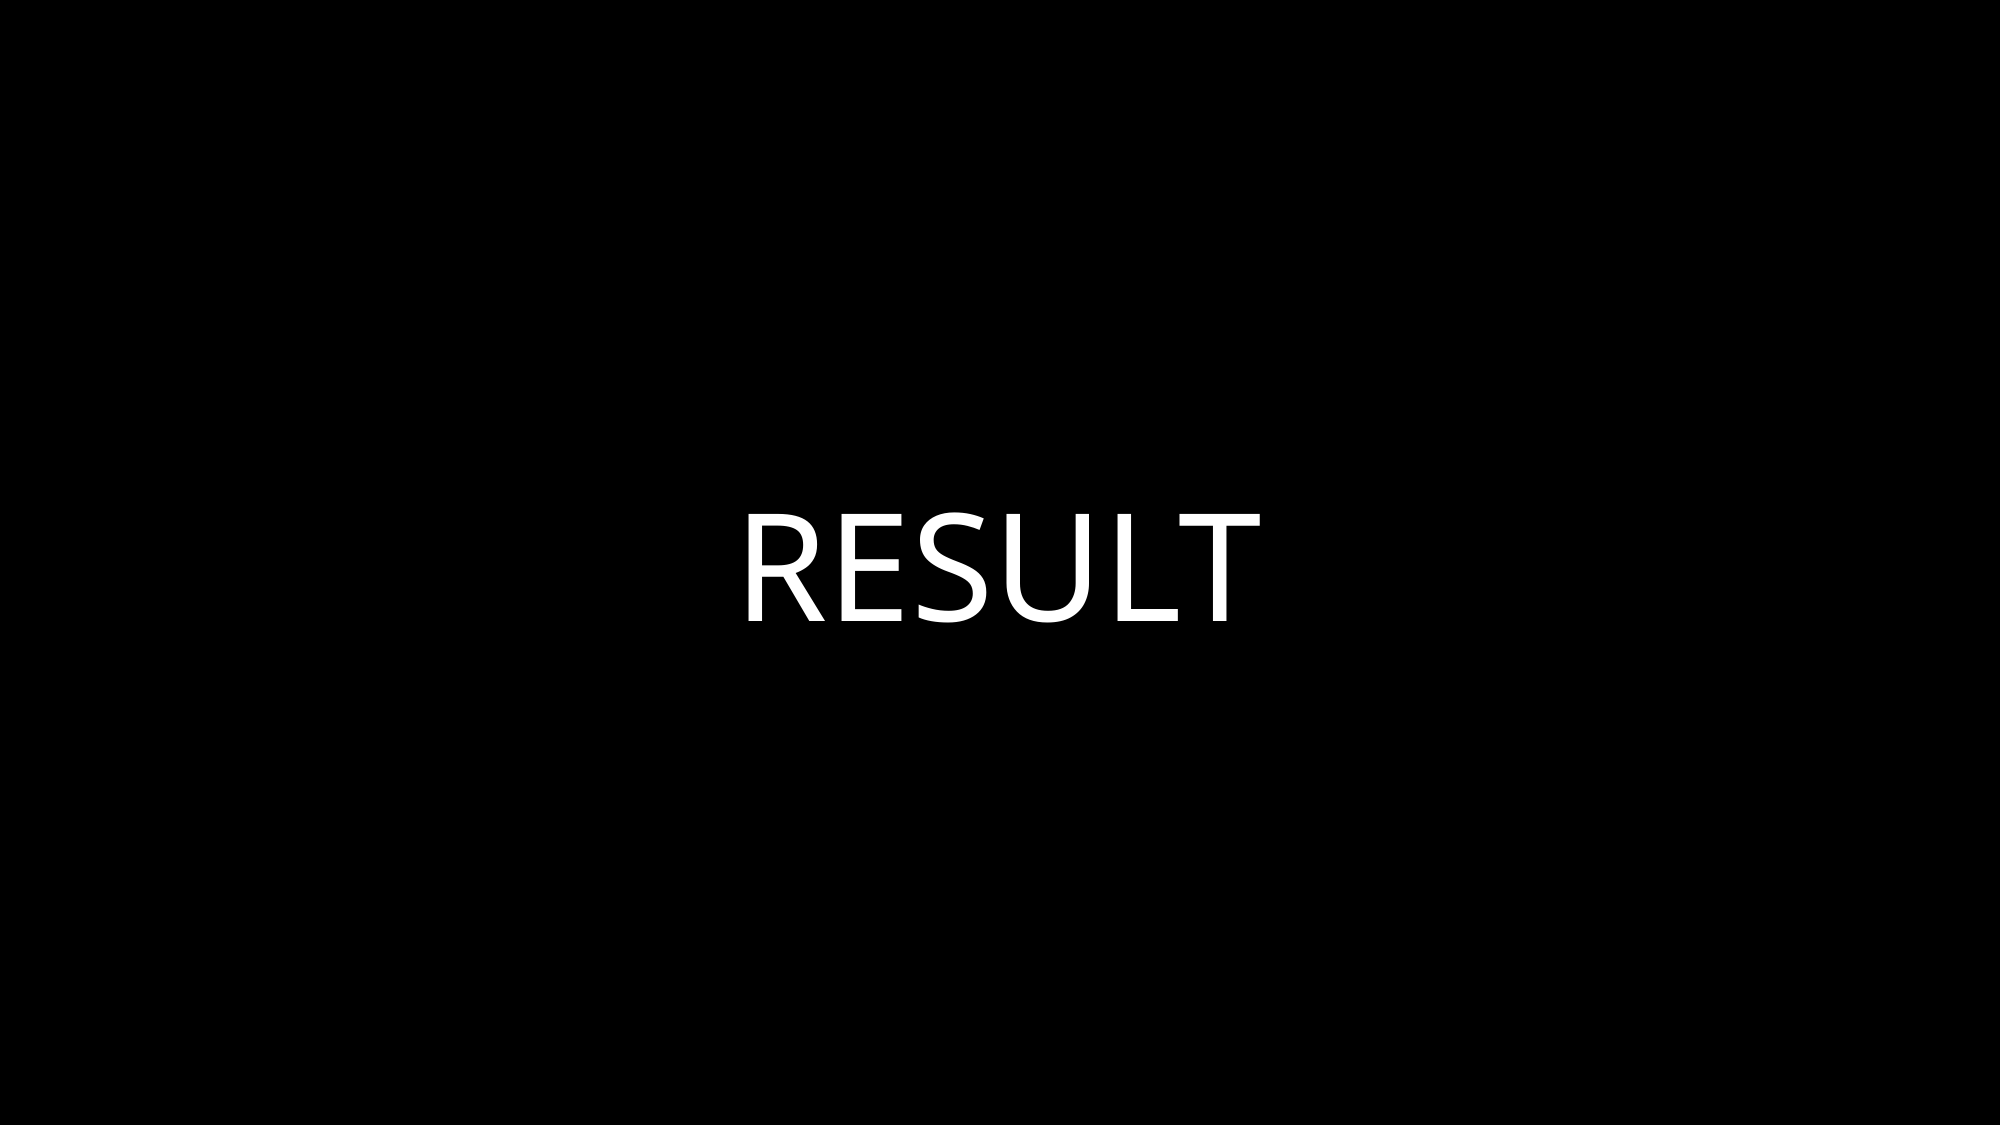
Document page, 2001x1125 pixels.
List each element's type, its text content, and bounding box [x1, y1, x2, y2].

text_box RESULT [720, 463, 1280, 659]
